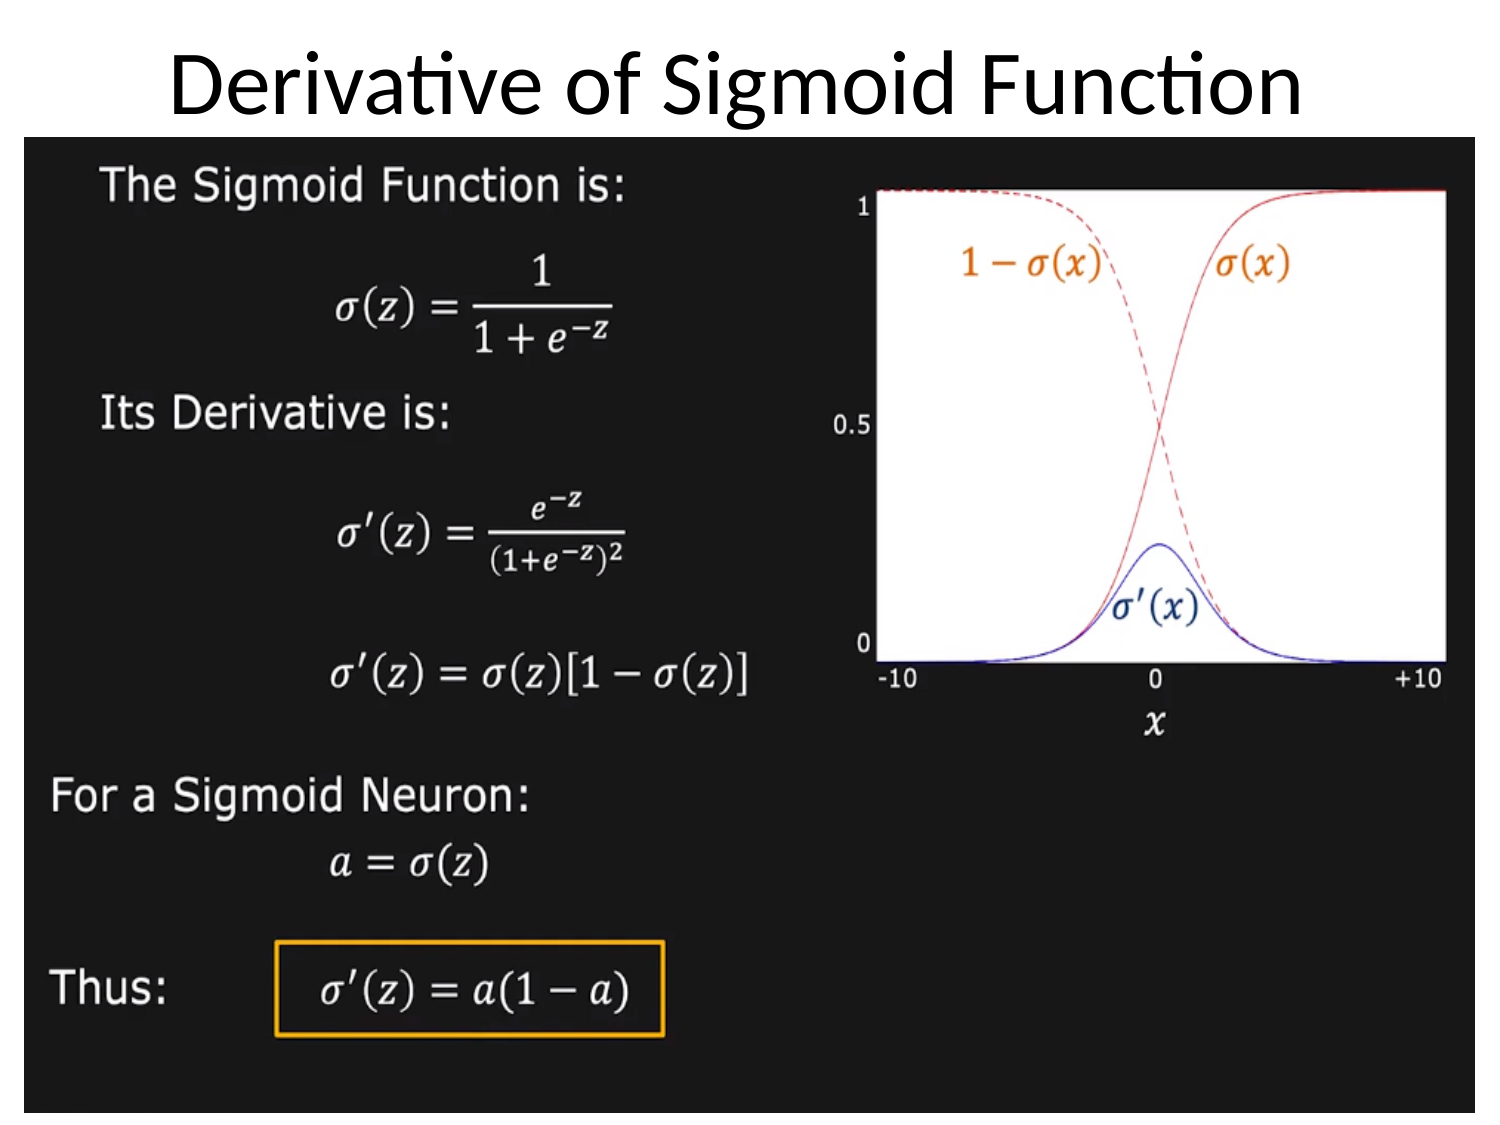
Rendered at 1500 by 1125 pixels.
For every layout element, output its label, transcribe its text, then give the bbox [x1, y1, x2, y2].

picture [24, 137, 1476, 1113]
title Derivative of Sigmoid Function [62, 12, 1413, 135]
